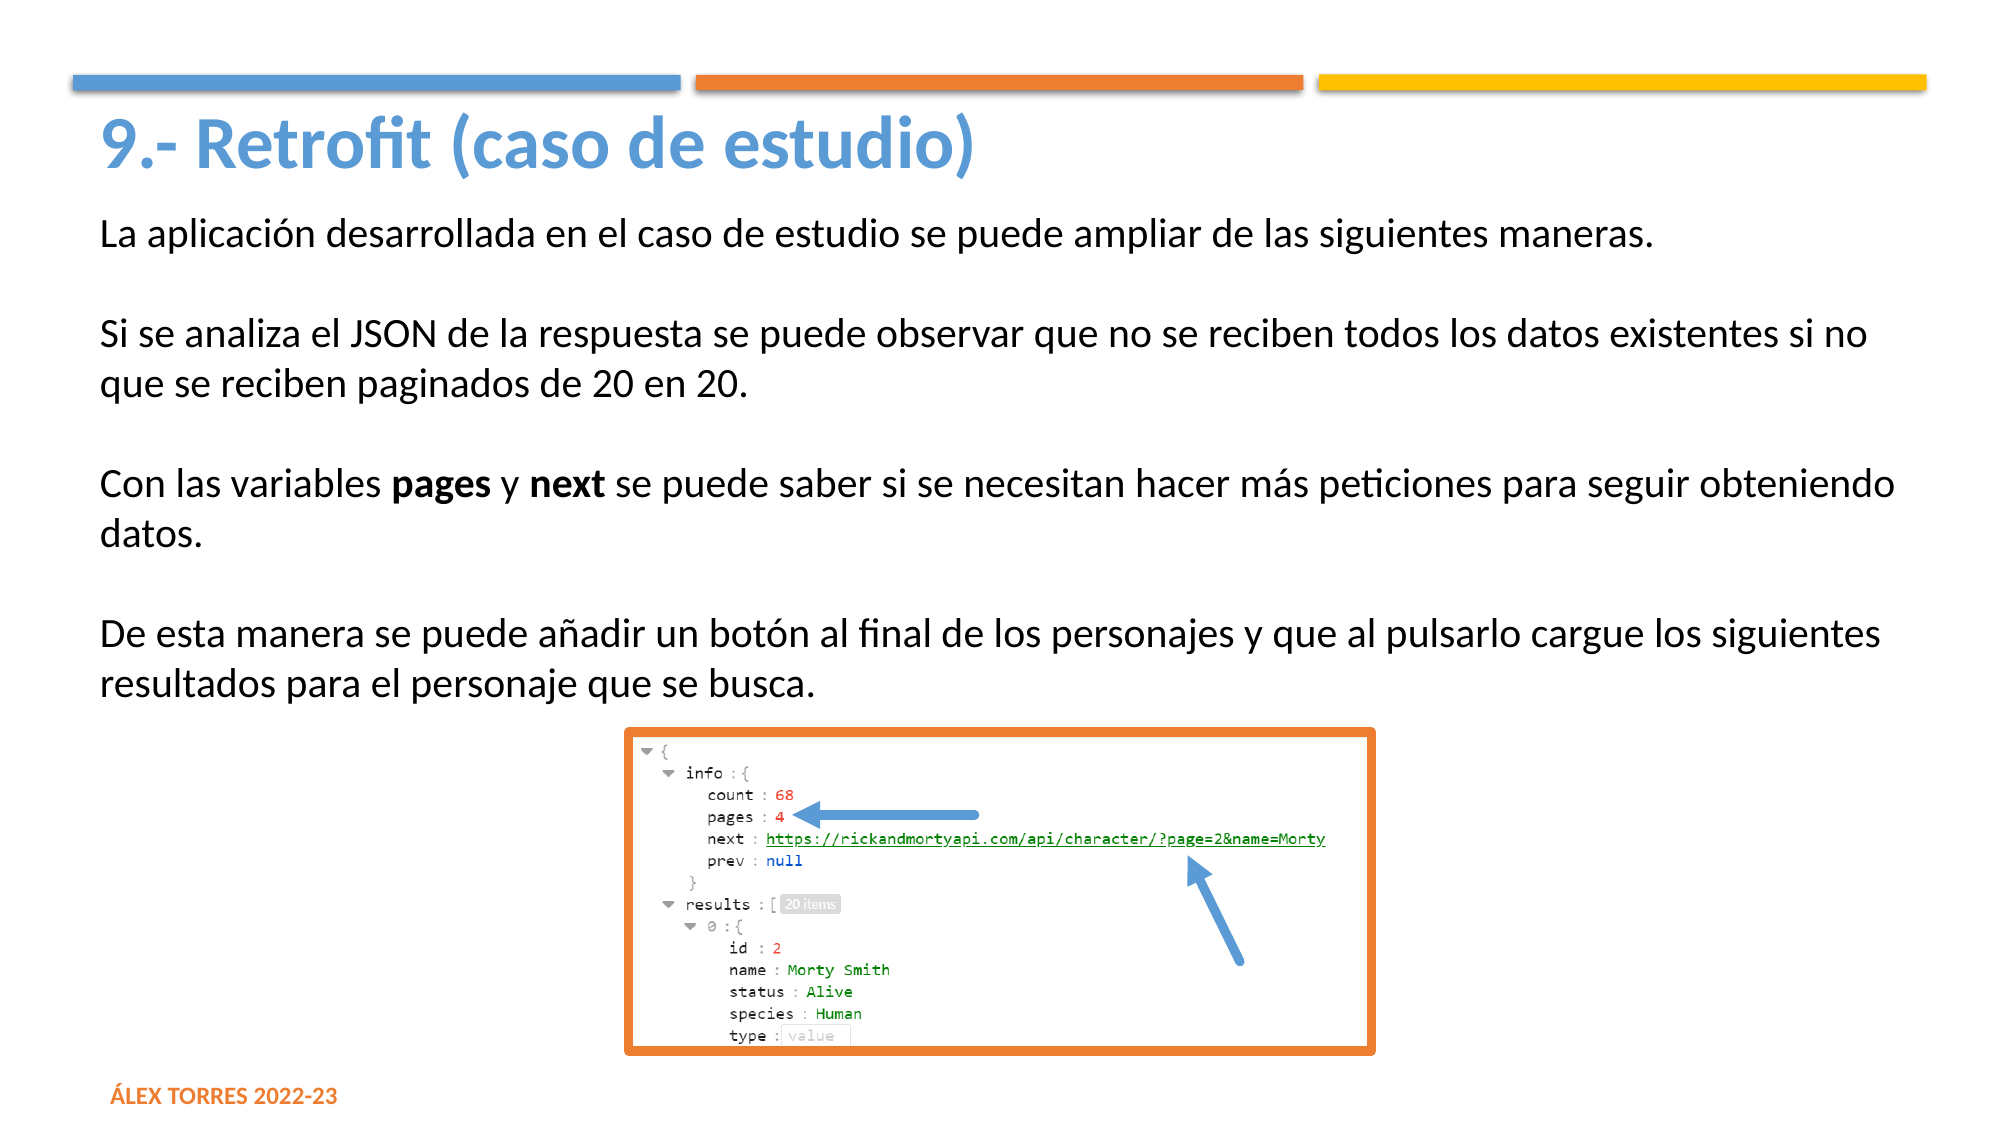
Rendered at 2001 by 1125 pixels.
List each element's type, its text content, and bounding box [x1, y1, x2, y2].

picture [632, 736, 1367, 1047]
text_box 9.- Retrofit (caso de estudio) [85, 78, 1915, 188]
text_box La aplicación desarrollada en el caso de estudio se puede ampliar de las siguientes maneras. Si se analiza el JSON de la respuesta se puede observar que no se reciben todos los datos existentes si no que se reciben paginados de 20 en 20. Con las variables pages y next se puede saber si se necesitan hacer más peticiones para seguir obteniendo datos. De esta manera se puede añadir un botón al final de los personajes y que al pulsarlo cargue los siguientes resultados para el personaje que se busca. [85, 190, 1915, 1074]
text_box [1187, 854, 1241, 963]
